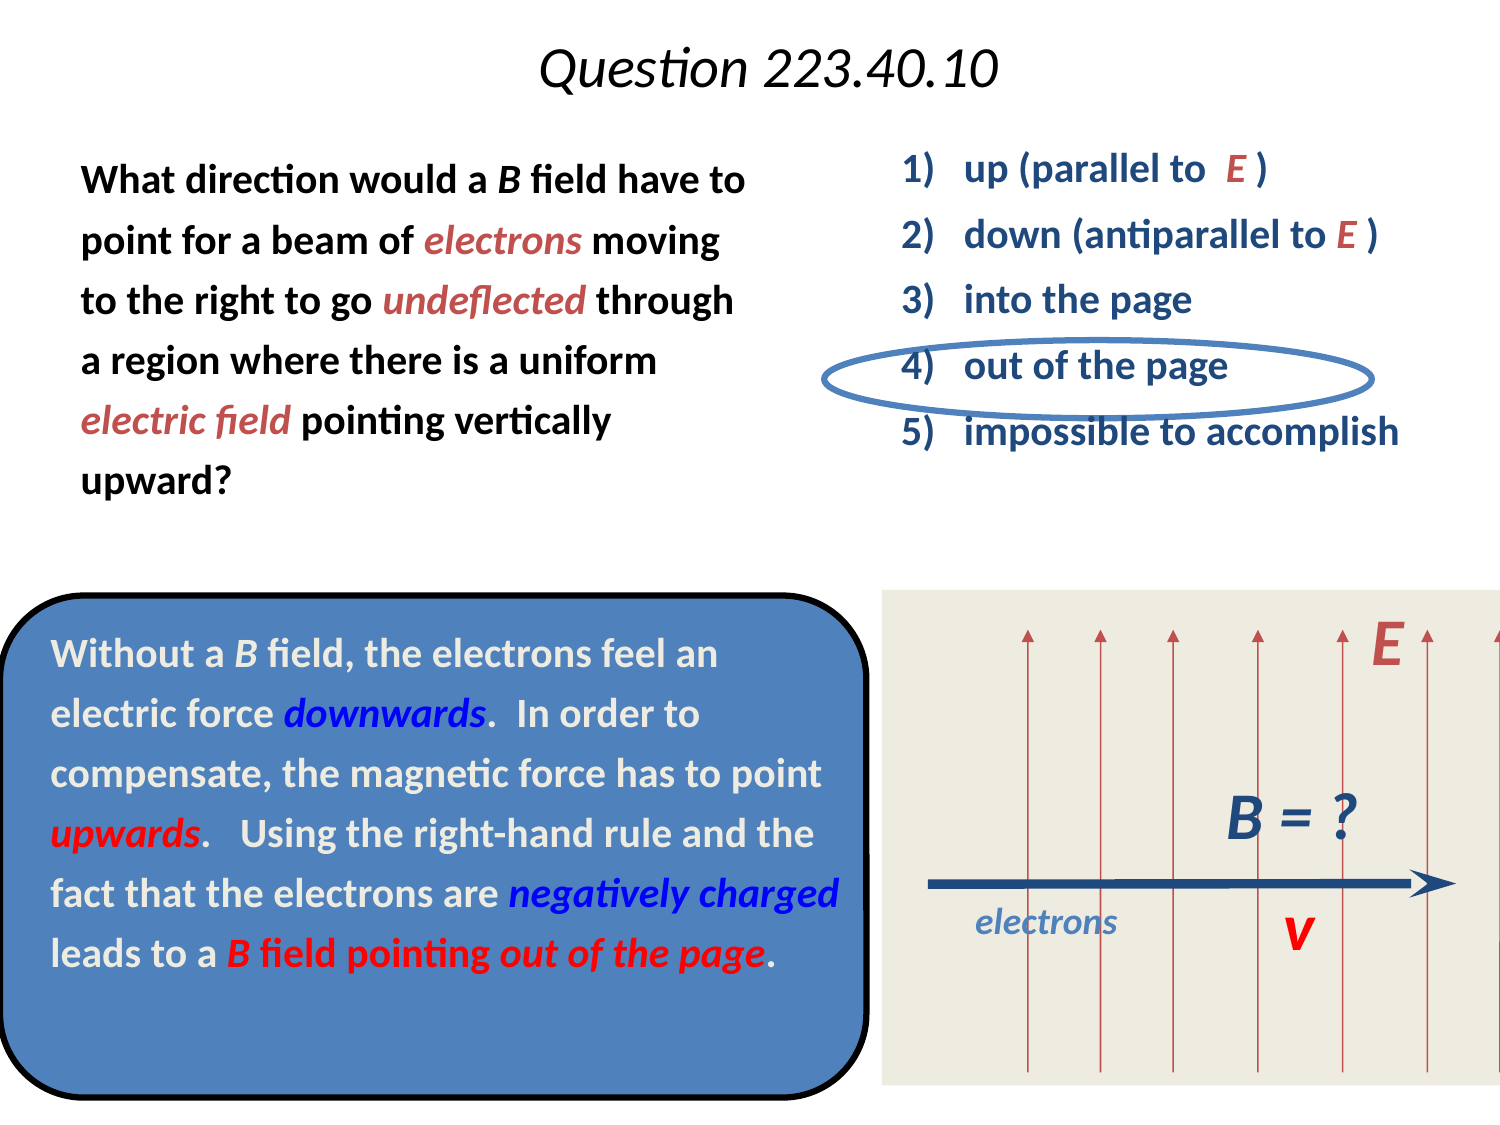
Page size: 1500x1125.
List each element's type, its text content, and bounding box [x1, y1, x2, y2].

text_box What direction would a B field have to point for a beam of electrons moving to the right to go undeflected through a region where there is a uniform electric field pointing vertically upward? [0, 129, 763, 584]
title Question 223.40.10 [108, 0, 1429, 138]
text_box [824, 354, 886, 404]
text_box [0, 659, 867, 1098]
text_box [39, 595, 827, 608]
text_box 1) up (parallel to E ) 2) down (antiparallel to E ) 3) into the page 4) out of the page 5) impossible to accomplish [886, 138, 1500, 463]
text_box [881, 589, 1500, 1086]
text_box Without a B field, the electrons feel an electric force downwards. In order to compensate, the magnetic force has to point upwards. Using the right-hand rule and the fact that the electrons are negatively charged leads to a B field pointing out of the page. [0, 608, 864, 984]
